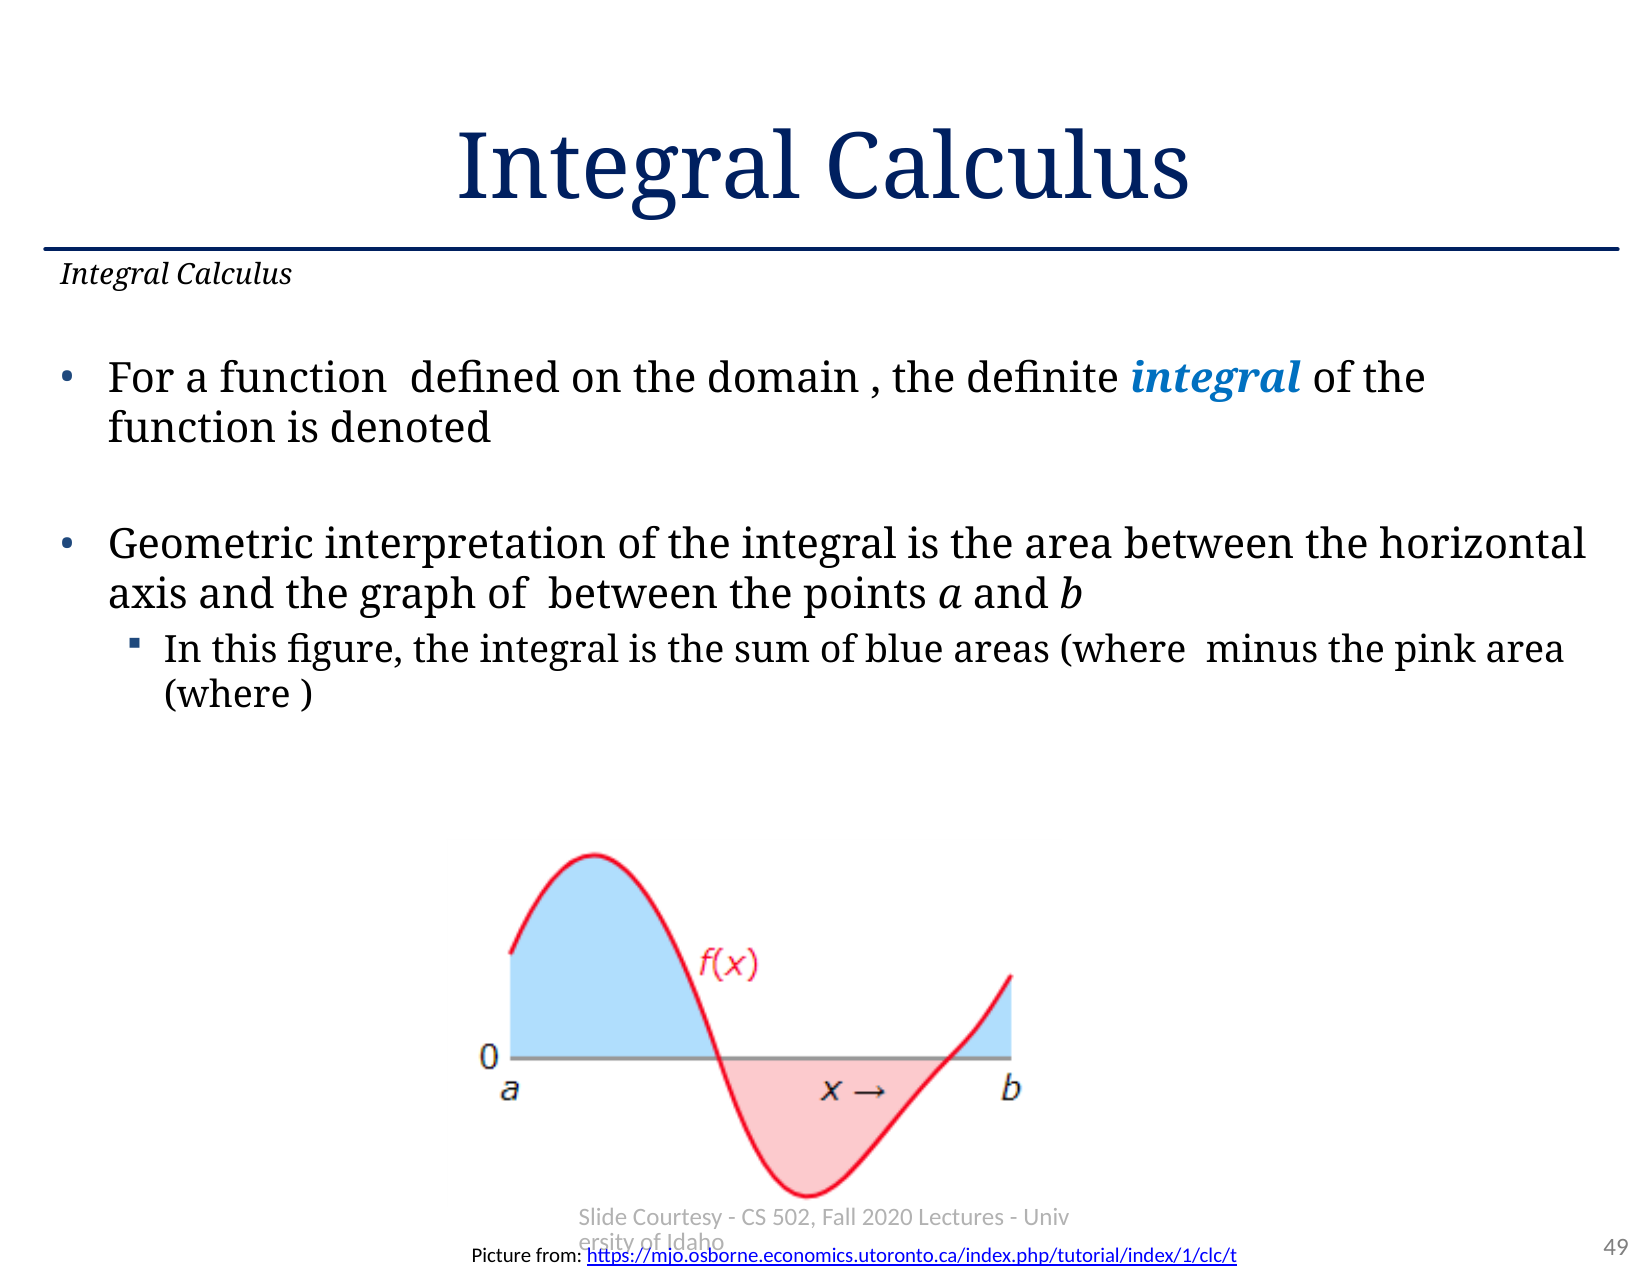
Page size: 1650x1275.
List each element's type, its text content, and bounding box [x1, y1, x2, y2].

text_box Picture from: https://mjo.osborne.economics.utoronto.ca/index.php/tutorial/index/1/clc/t [139, 1234, 1570, 1275]
footer Slide Courtesy - CS 502, Fall 2020 Lectures - University of Idaho [563, 1181, 1087, 1250]
title Integral Calculus [0, 75, 1650, 248]
list Integral Calculus [45, 247, 1062, 306]
picture [446, 838, 1062, 1208]
